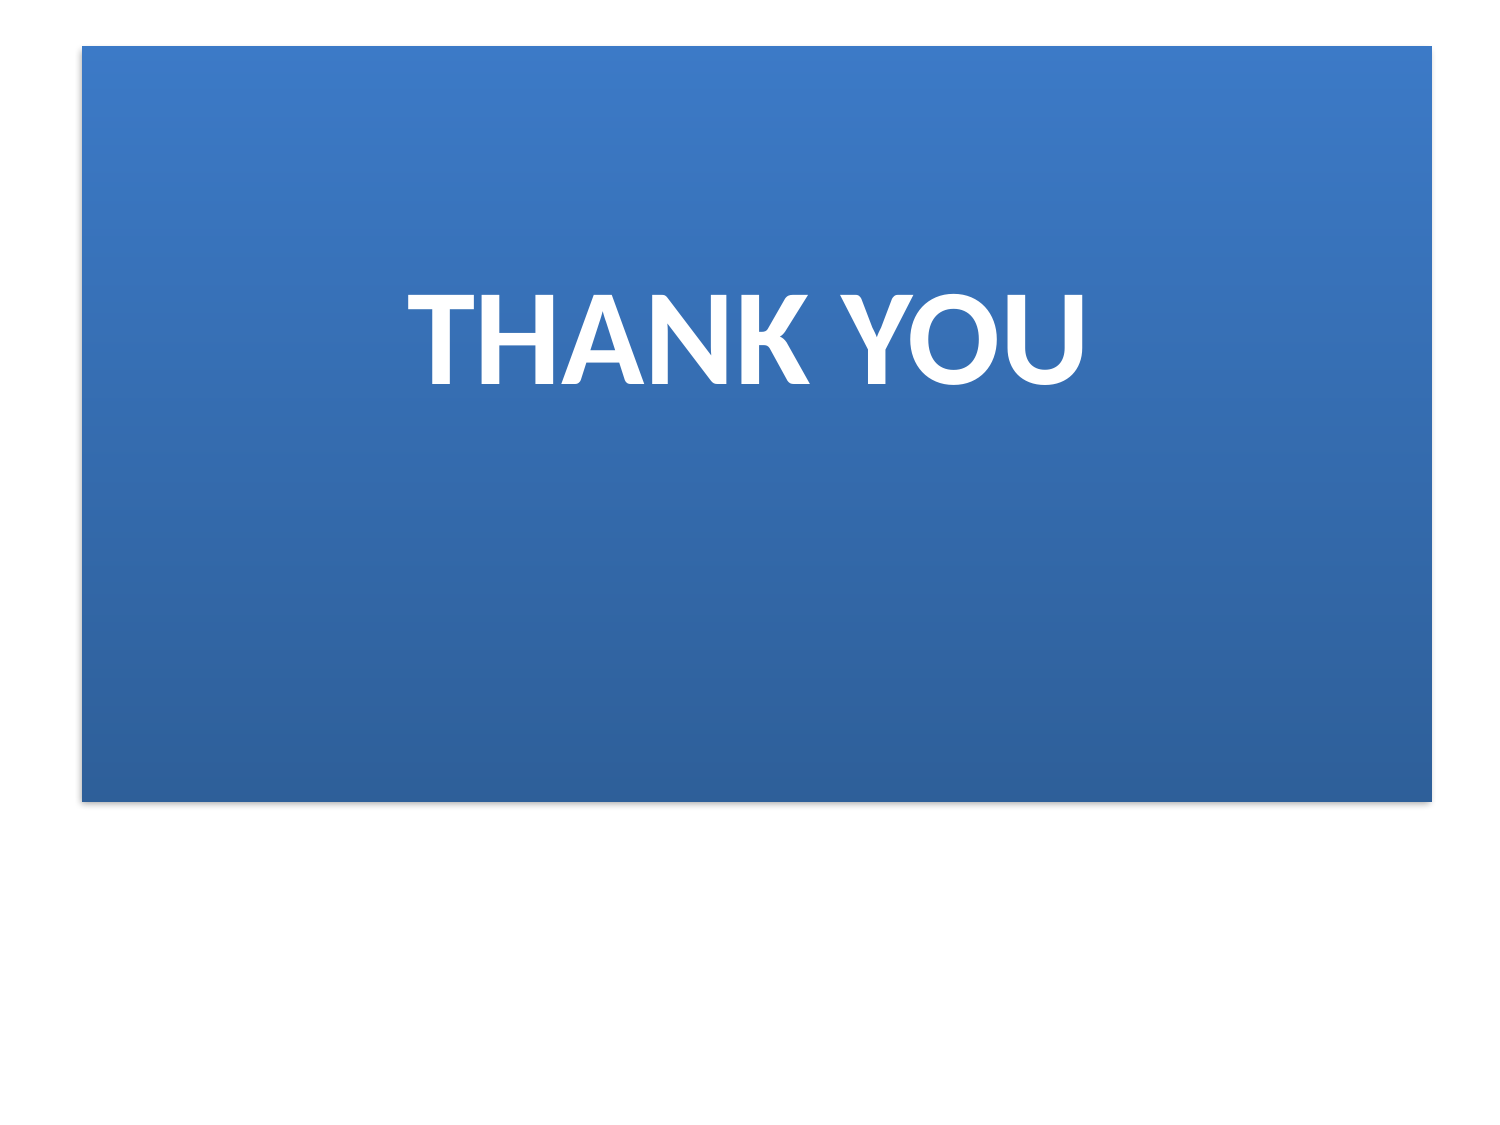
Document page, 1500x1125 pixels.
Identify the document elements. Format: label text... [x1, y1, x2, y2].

list THANK YOU [82, 46, 1432, 802]
